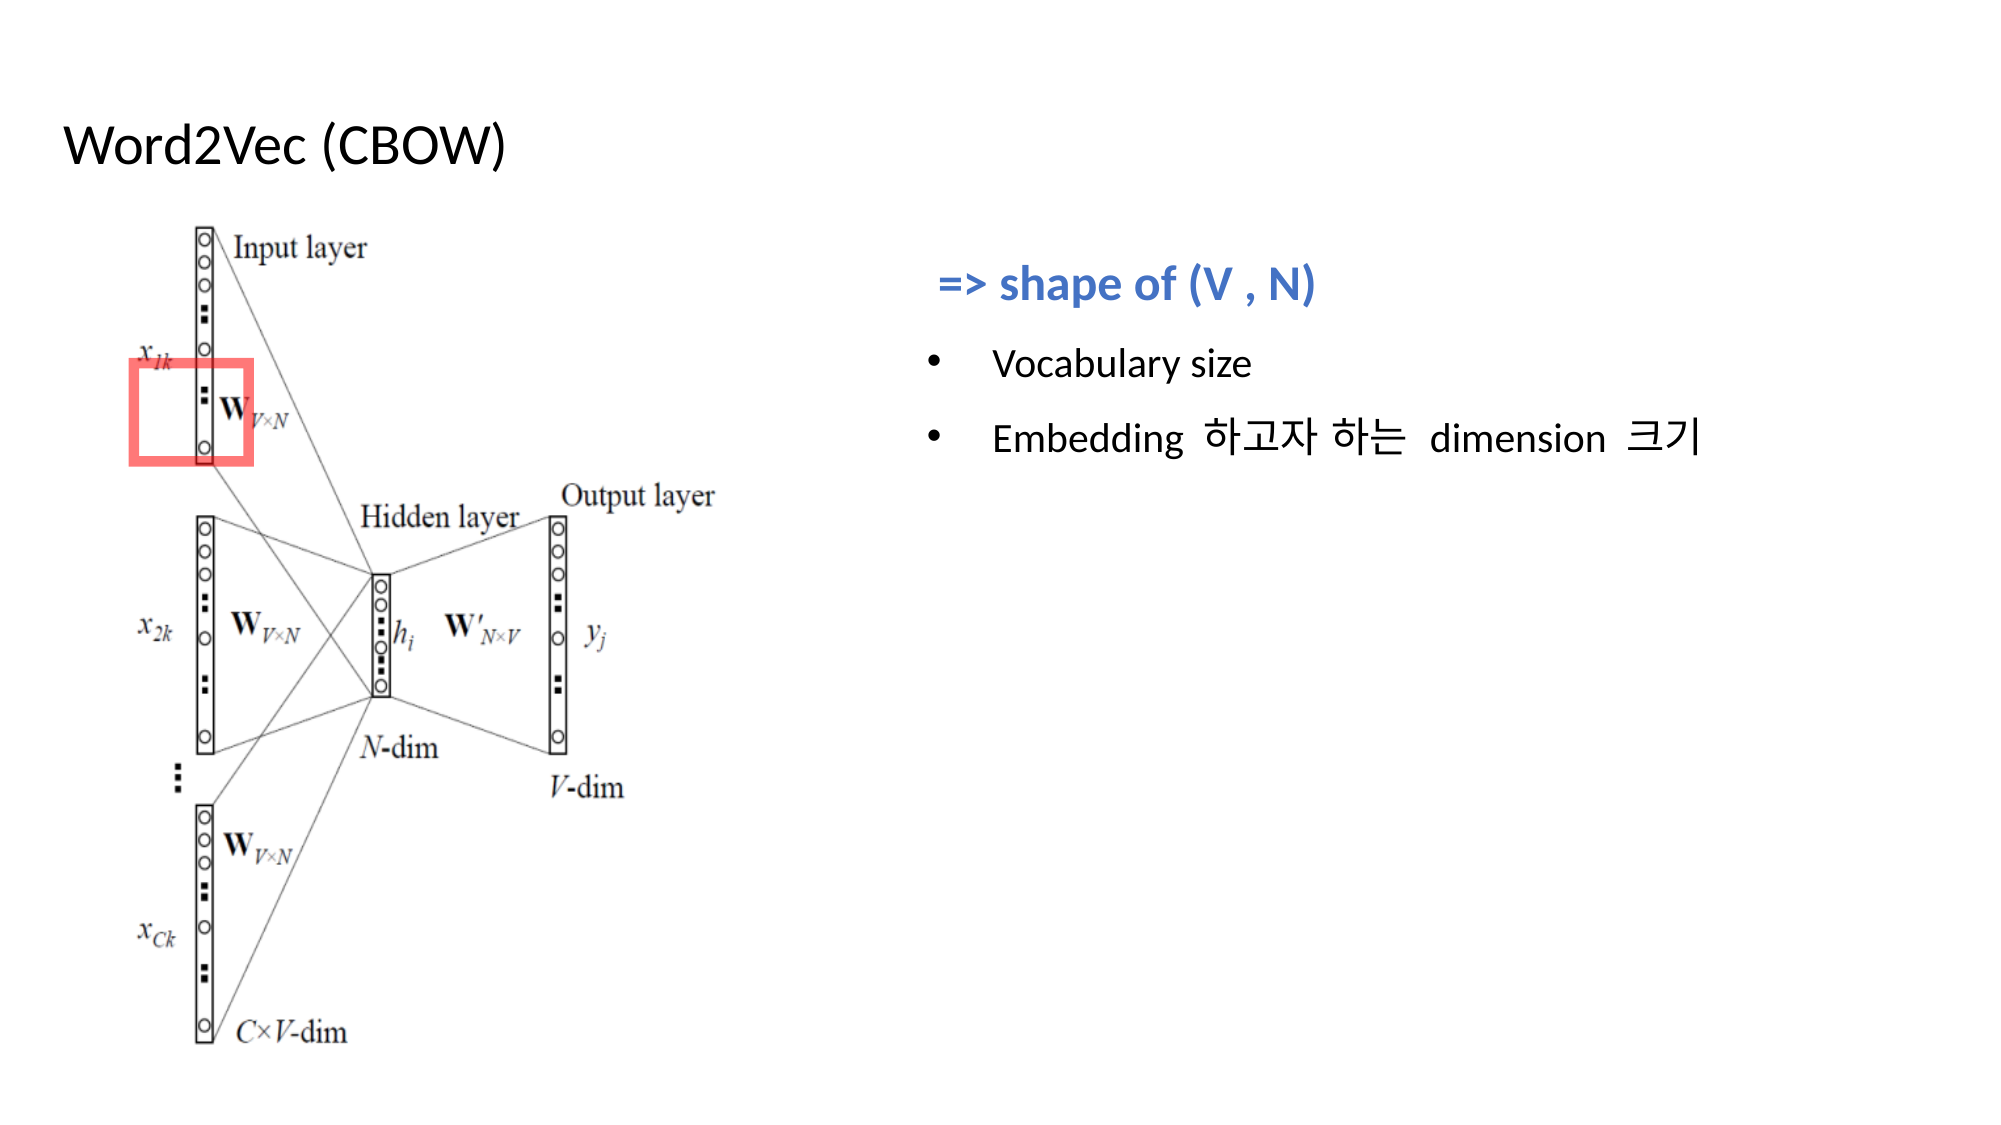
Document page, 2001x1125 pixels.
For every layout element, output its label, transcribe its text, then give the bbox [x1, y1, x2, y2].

picture [104, 213, 786, 1090]
text_box Word2Vec (CBOW) [48, 98, 524, 184]
